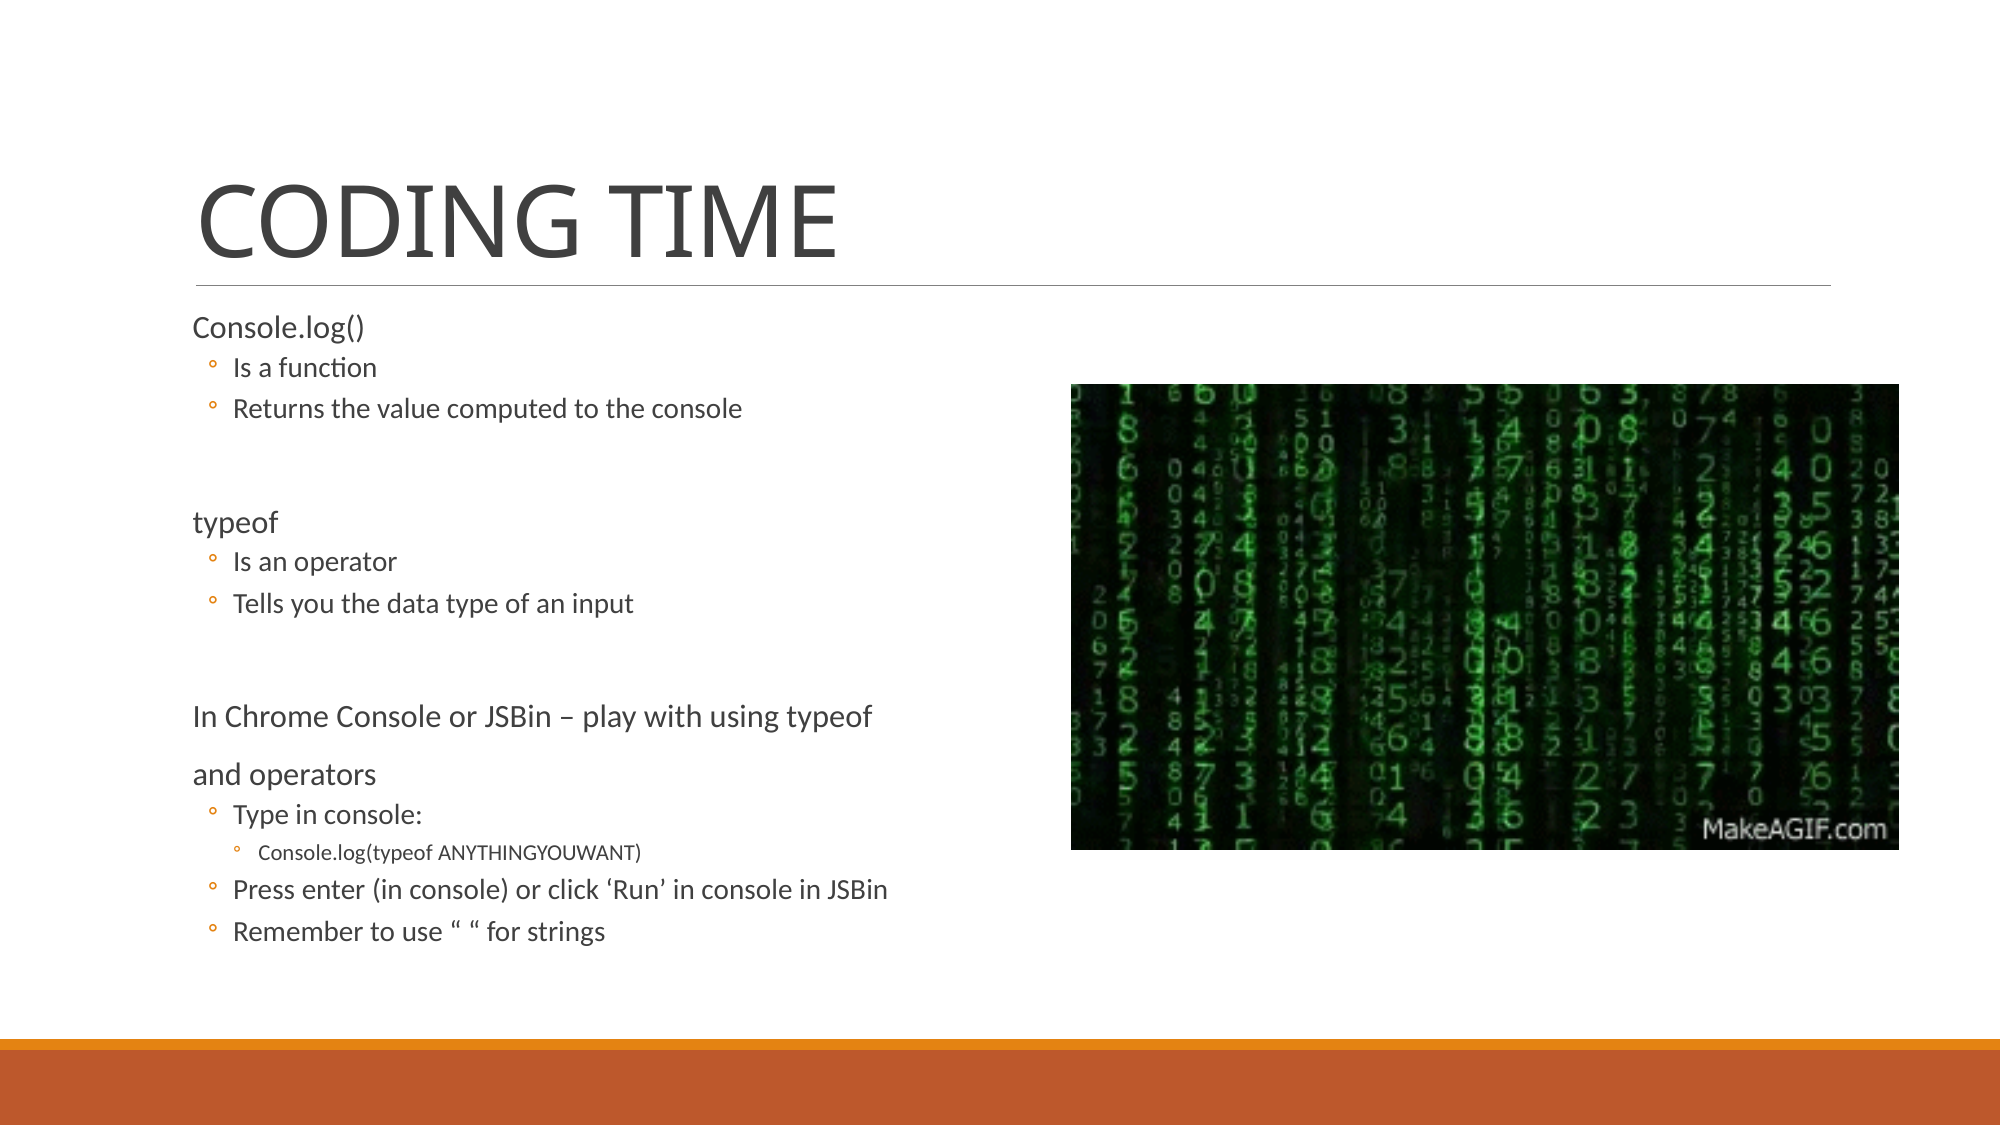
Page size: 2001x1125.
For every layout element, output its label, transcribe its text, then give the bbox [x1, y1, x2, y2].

list Console.log() Is a function Returns the value computed to the console typeof Is an operator Tells you the data type of an input In Chrome Console or JSBin – play with using typeof and operators Type in console: Console.log(typeof ANYTHINGYOUWANT) Press enter (in console) or click ‘Run’ in console in JSBin Remember to use “ “ for strings [180, 302, 1830, 963]
title CODING TIME [180, 47, 1830, 285]
picture [1071, 384, 1899, 851]
